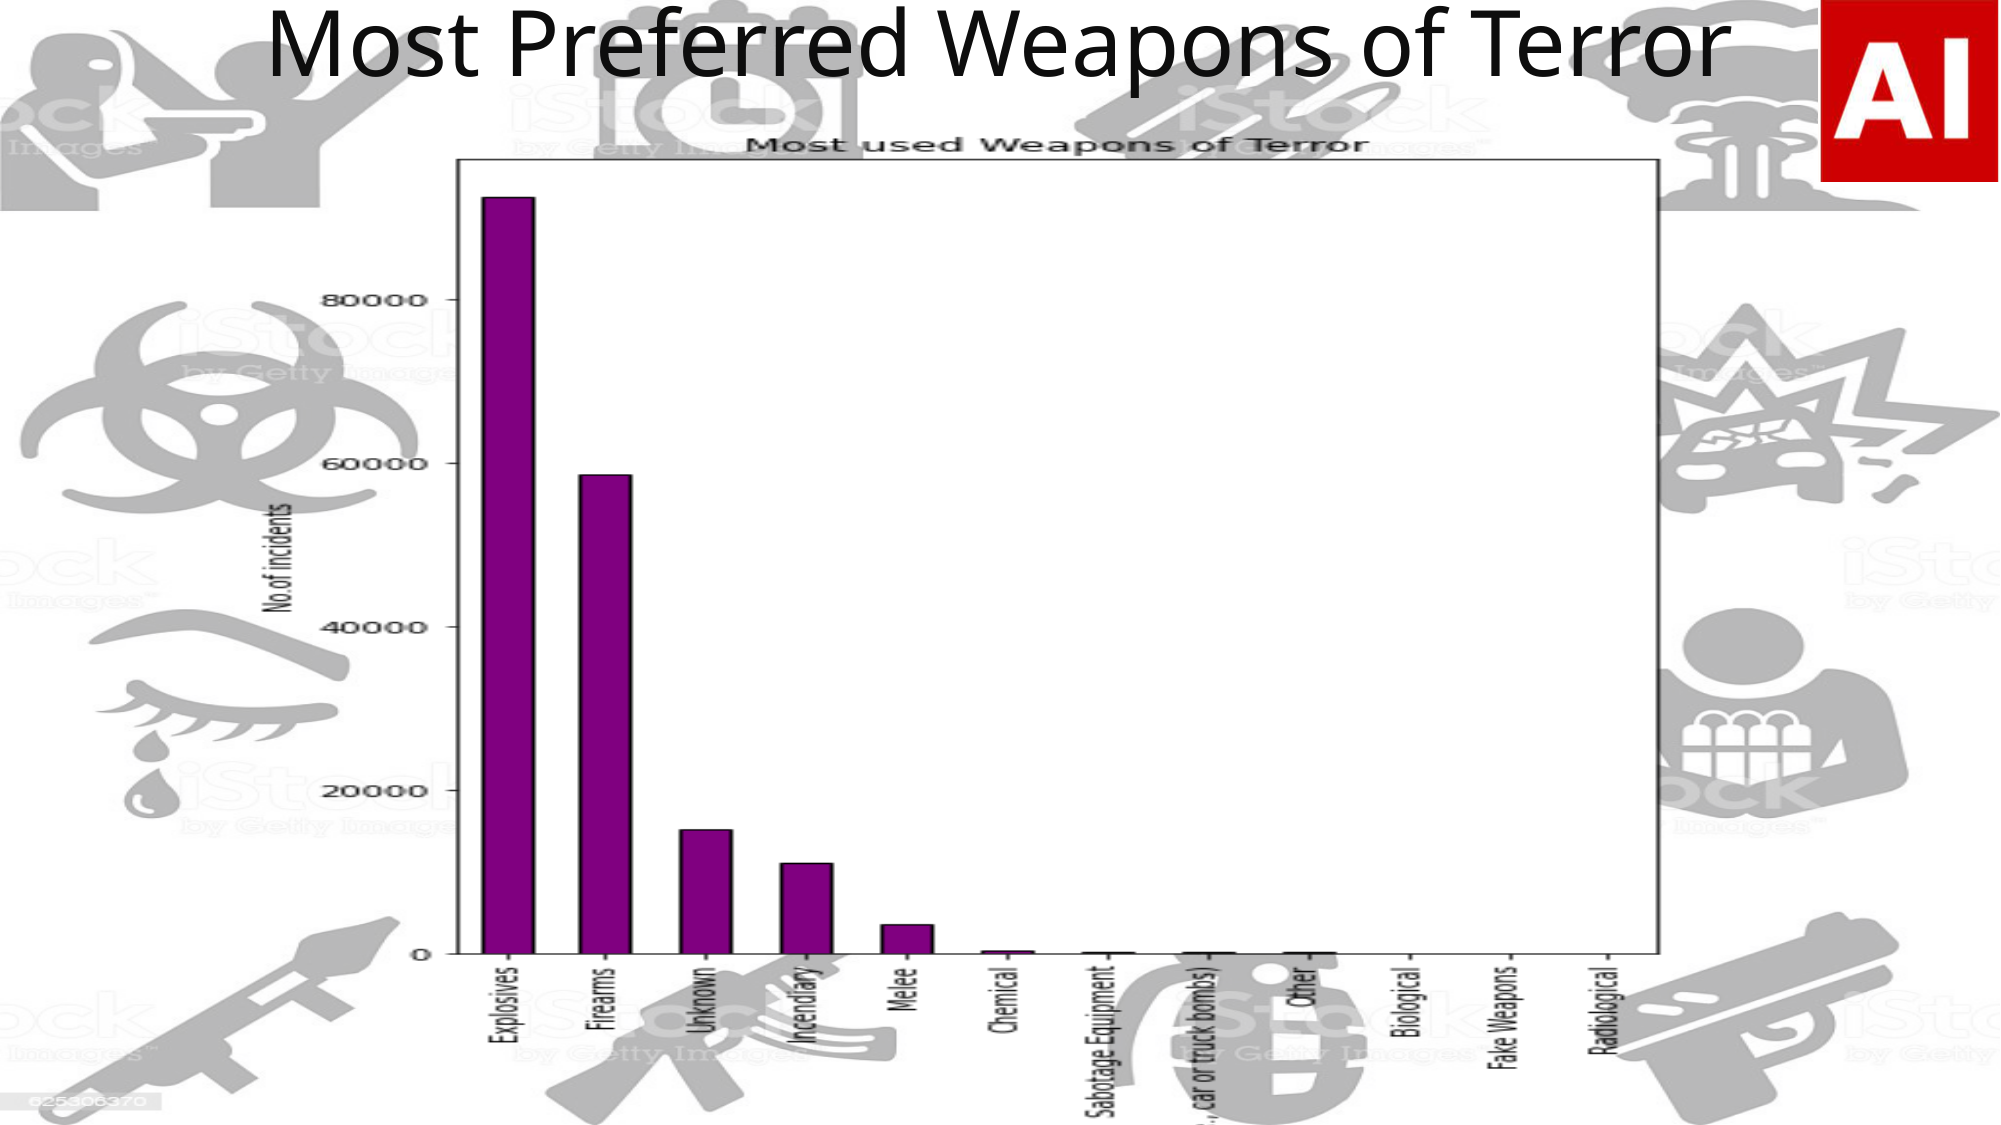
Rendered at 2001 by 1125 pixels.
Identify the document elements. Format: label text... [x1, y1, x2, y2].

title Most Preferred Weapons of Terror [137, 0, 1817, 156]
picture [1817, 0, 2000, 182]
picture [242, 127, 1683, 1125]
